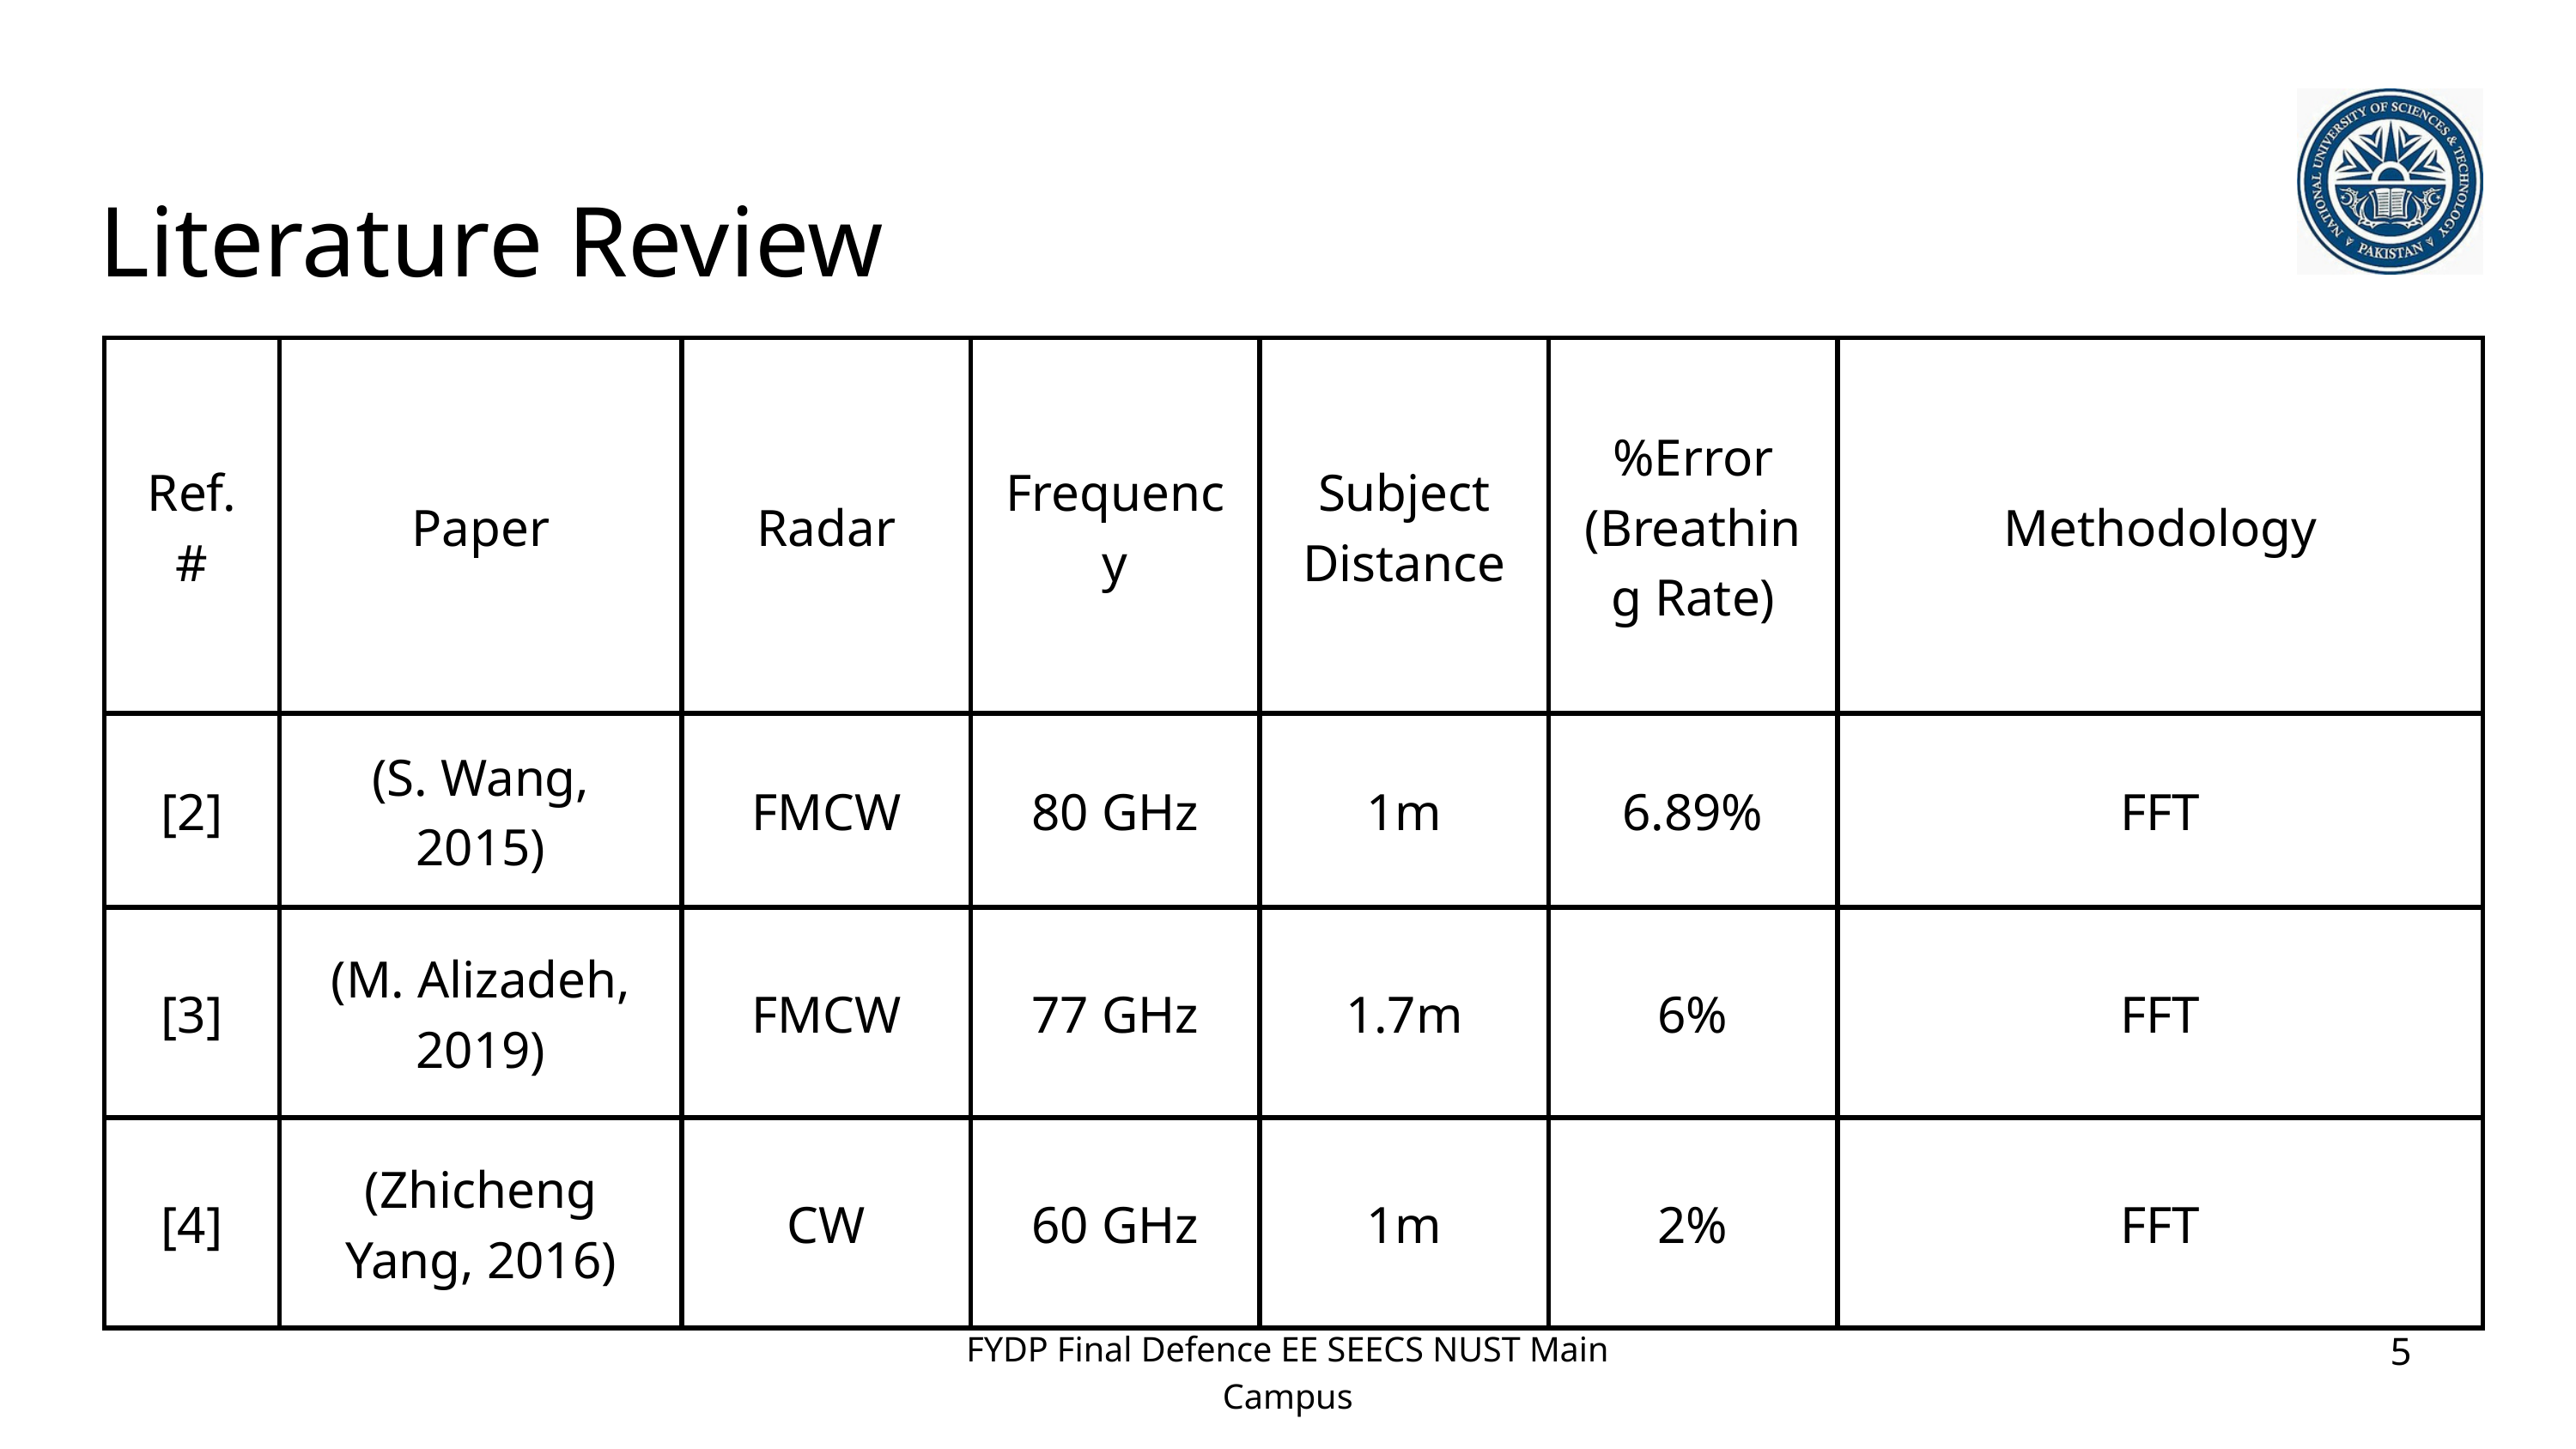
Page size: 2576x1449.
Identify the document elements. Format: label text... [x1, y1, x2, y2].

table_cell (Zhicheng Yang, 2016) [282, 1120, 679, 1325]
table_header Frequency [973, 340, 1257, 711]
table_cell 6% [1551, 910, 1835, 1115]
table_cell FMCW [684, 910, 969, 1115]
table_cell FFT [1840, 1120, 2481, 1325]
table_header %Error (Breathing Rate) [1551, 340, 1835, 711]
table_header Methodology [1840, 340, 2481, 711]
table_cell FFT [1840, 910, 2481, 1115]
table_cell [3] [106, 910, 277, 1115]
table_cell 77 GHz [973, 910, 1257, 1115]
table_cell 1m [1262, 716, 1546, 905]
table_header Subject Distance [1262, 340, 1546, 711]
text_box Literature Review [99, 182, 1163, 296]
table_cell [4] [106, 1120, 277, 1325]
table_cell 2% [1551, 1120, 1835, 1325]
table_cell 1.7m [1262, 910, 1546, 1115]
table_cell (S. Wang, 2015) [282, 716, 679, 905]
table_cell (M. Alizadeh, 2019) [282, 910, 679, 1115]
table_cell 80 GHz [973, 716, 1257, 905]
table_cell FMCW [684, 716, 969, 905]
text_box 5 [2390, 1319, 2409, 1373]
table_cell CW [684, 1120, 969, 1325]
table_header Ref. # [106, 340, 277, 711]
table_cell [2] [106, 716, 277, 905]
table_cell FFT [1840, 716, 2481, 905]
picture [2297, 88, 2483, 275]
table_header Paper [282, 340, 679, 711]
table_header Radar [684, 340, 969, 711]
table_cell 60 GHz [973, 1120, 1257, 1321]
table_cell 6.89% [1551, 716, 1835, 905]
text_box FYDP Final Defence EE SEECS NUST Main Campus [949, 1321, 1627, 1416]
table_cell 1m [1262, 1120, 1546, 1321]
